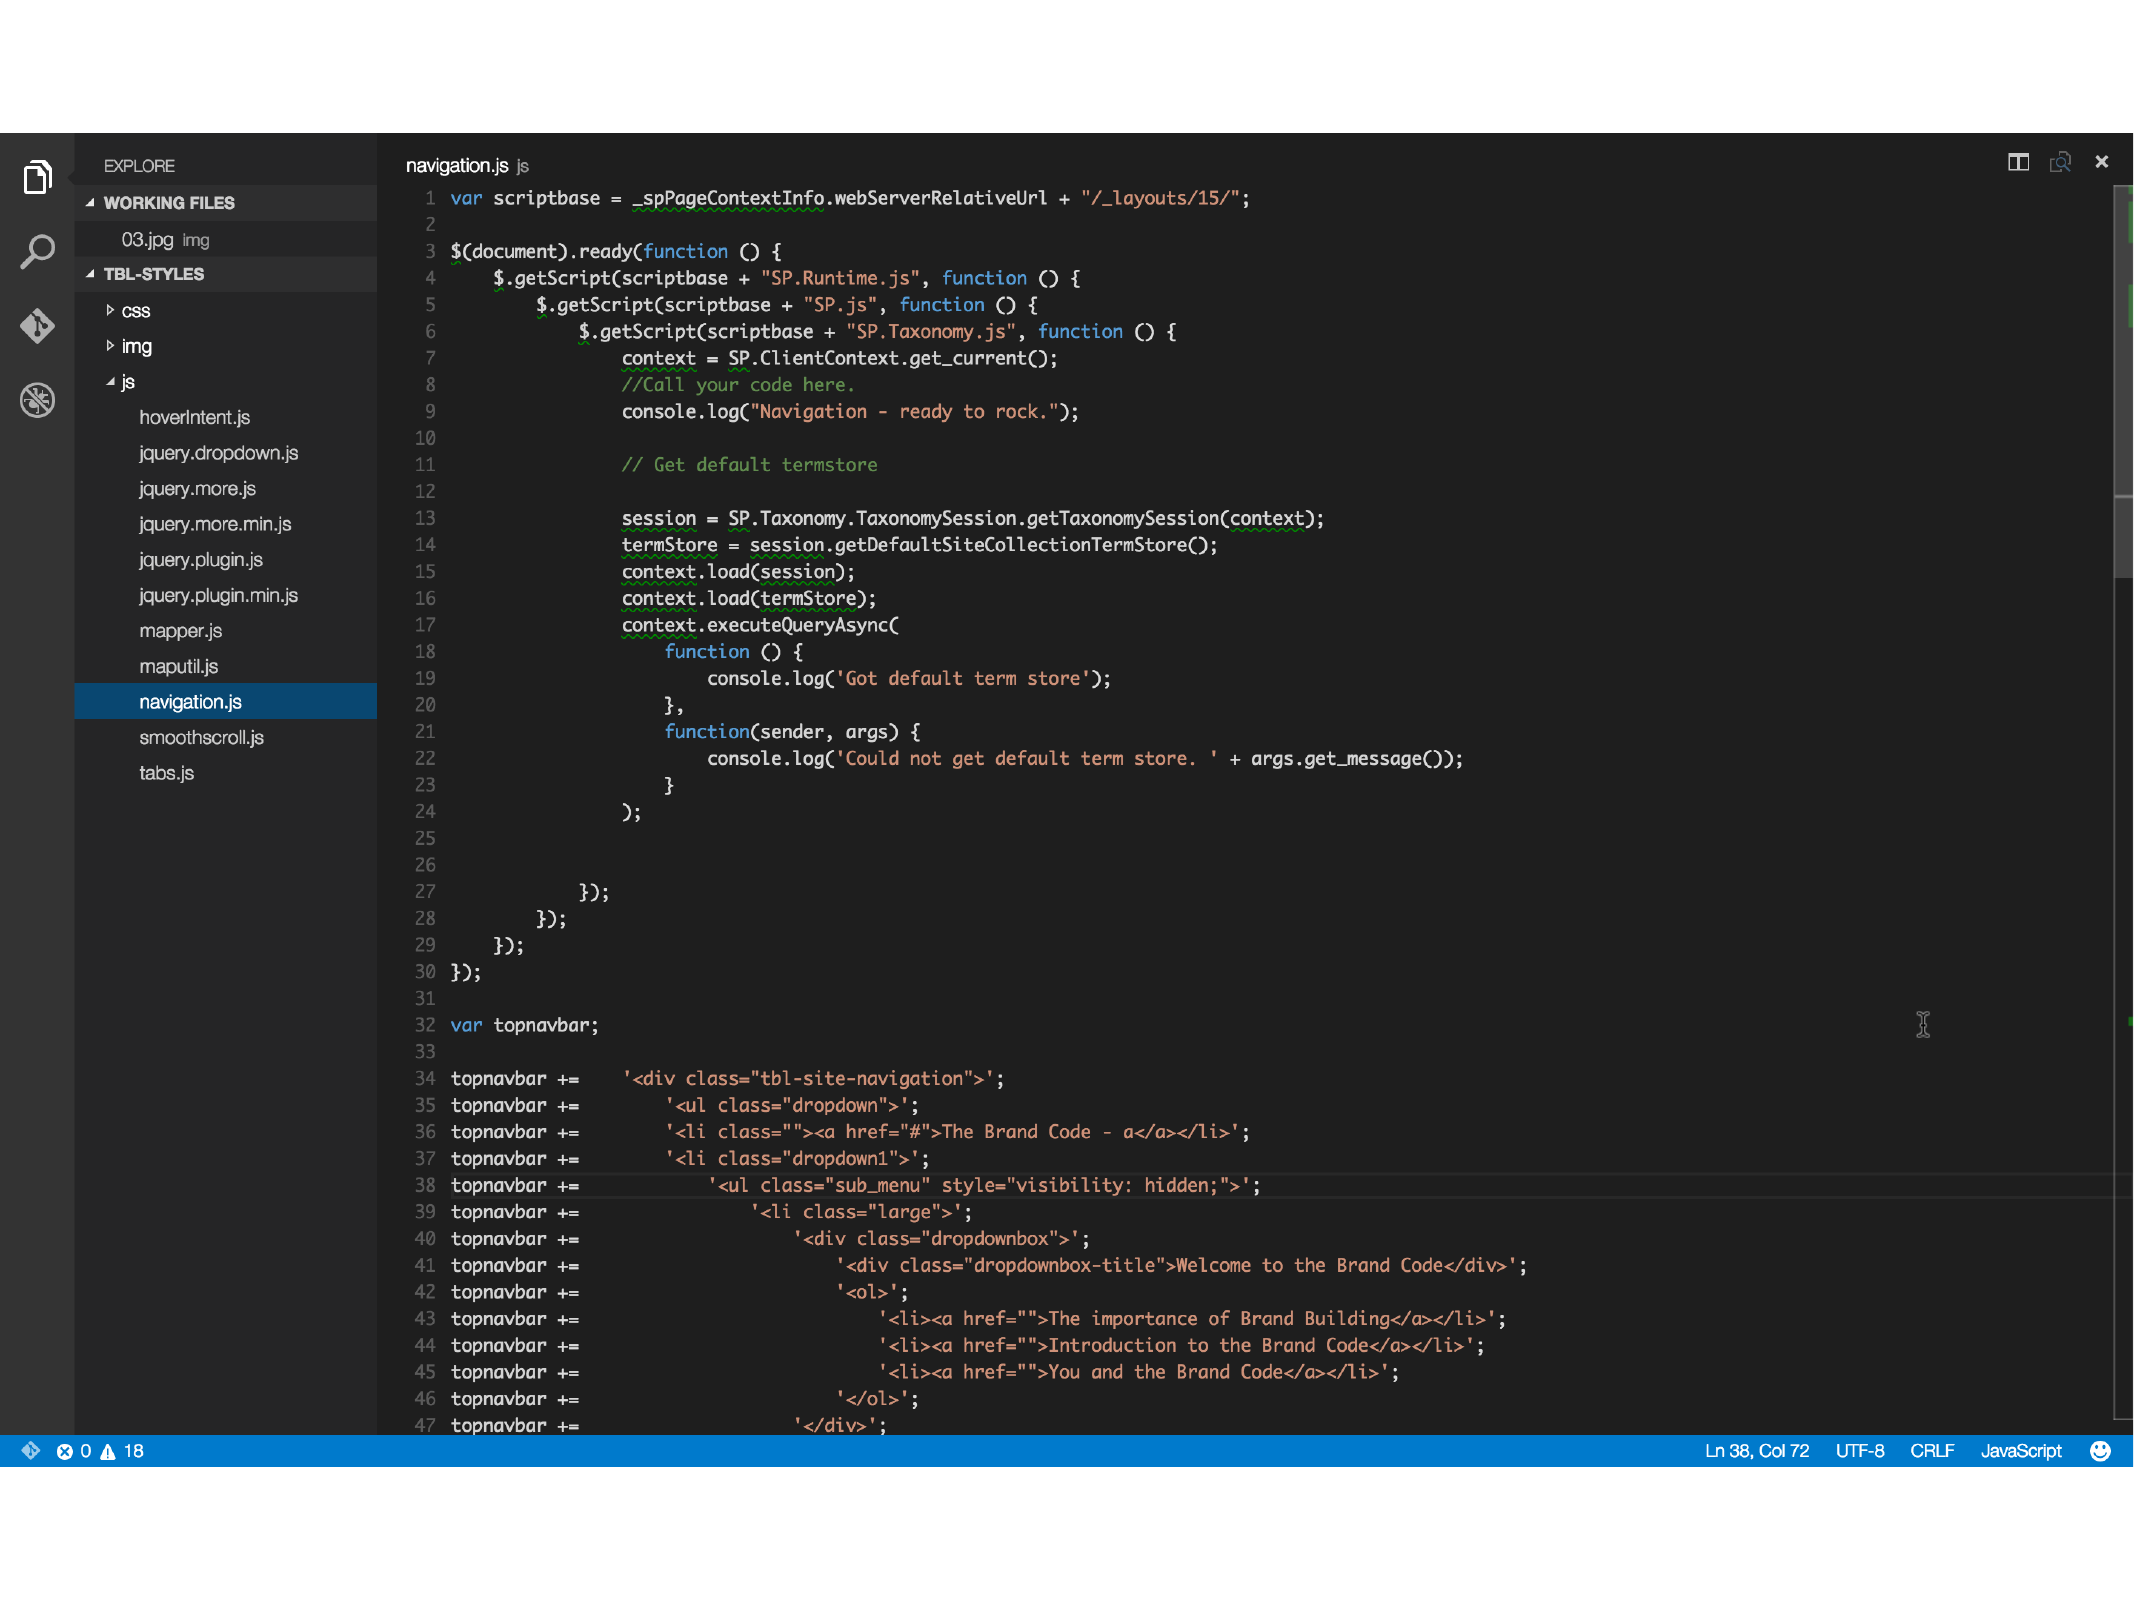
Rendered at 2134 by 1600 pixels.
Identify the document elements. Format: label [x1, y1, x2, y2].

picture [0, 133, 2134, 1467]
